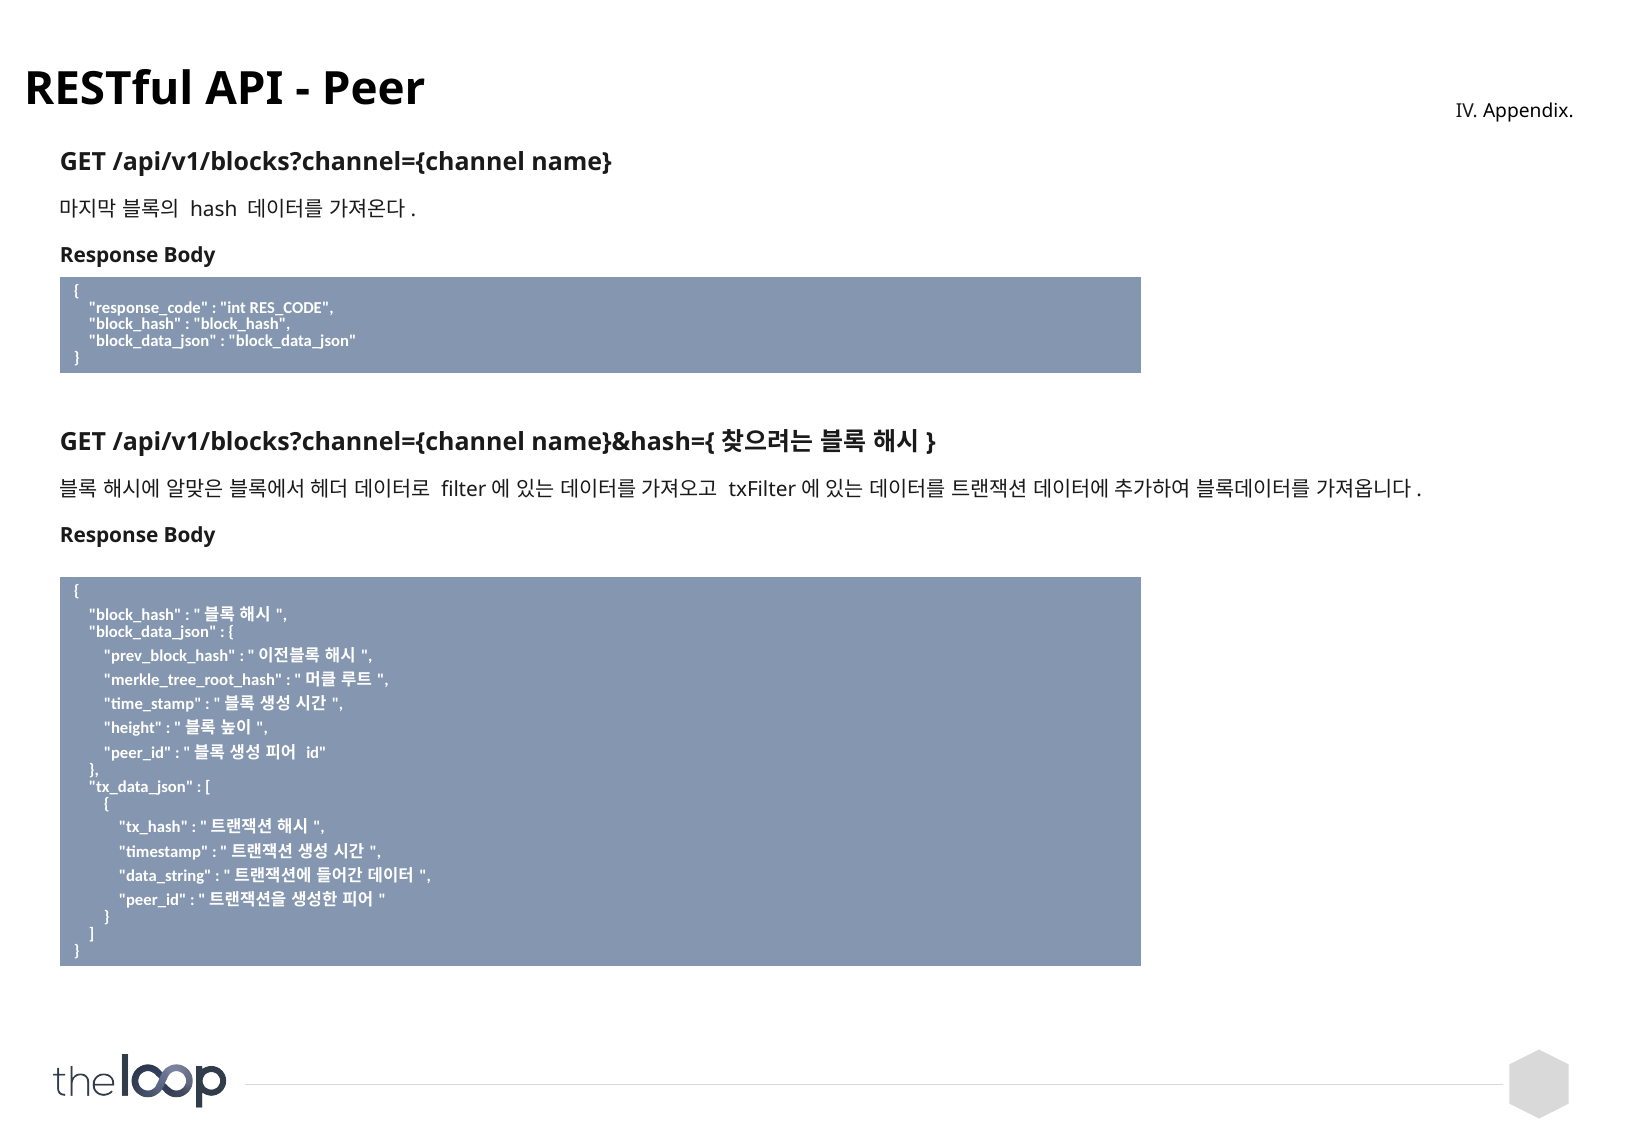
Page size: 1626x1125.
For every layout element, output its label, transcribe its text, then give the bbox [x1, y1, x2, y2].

list GET /api/v1/blocks?channel={channel name} 마지막 블록의 hash 데이터를 가져온다. Response Body GET /api/v1/blocks?channel={channel name}&hash={찾으려는 블록 해시} 블록 해시에 알맞은 블록에서 헤더 데이터로 filter에 있는 데이터를 가져오고 txFilter에 있는 데이터를 트랜잭션 데이터에 추가하여 블록데이터를 가져옵니다. Response Body [44, 137, 1514, 1060]
picture [21, 1021, 258, 1125]
title RESTful API - Peer [9, 59, 1479, 121]
text_box IV. Appendix. [1271, 93, 1589, 130]
table_header { "block_hash" : "블록 해시", "block_data_json" : { "prev_block_hash" : "이전블록 해시", "merkle_tree_root_hash" : "머클 루트", "time_stamp" : "블록 생성 시간", "height" : "블록 높이", "peer_id" : "블록 생성 피어 id" }, "tx_data_json" : [ { "tx_hash" : "트랜잭션 해시", "timestamp" : "트랜잭션 생성 시간", "data_string" : "트랜잭션에 들어간 데이터", "peer_id" : "트랜잭션을 생성한 피어" } ] } [60, 577, 1141, 966]
table_header { "response_code" : "int RES_CODE", "block_hash" : "block_hash", "block_data_json" : "block_data_json" } [60, 277, 1141, 373]
